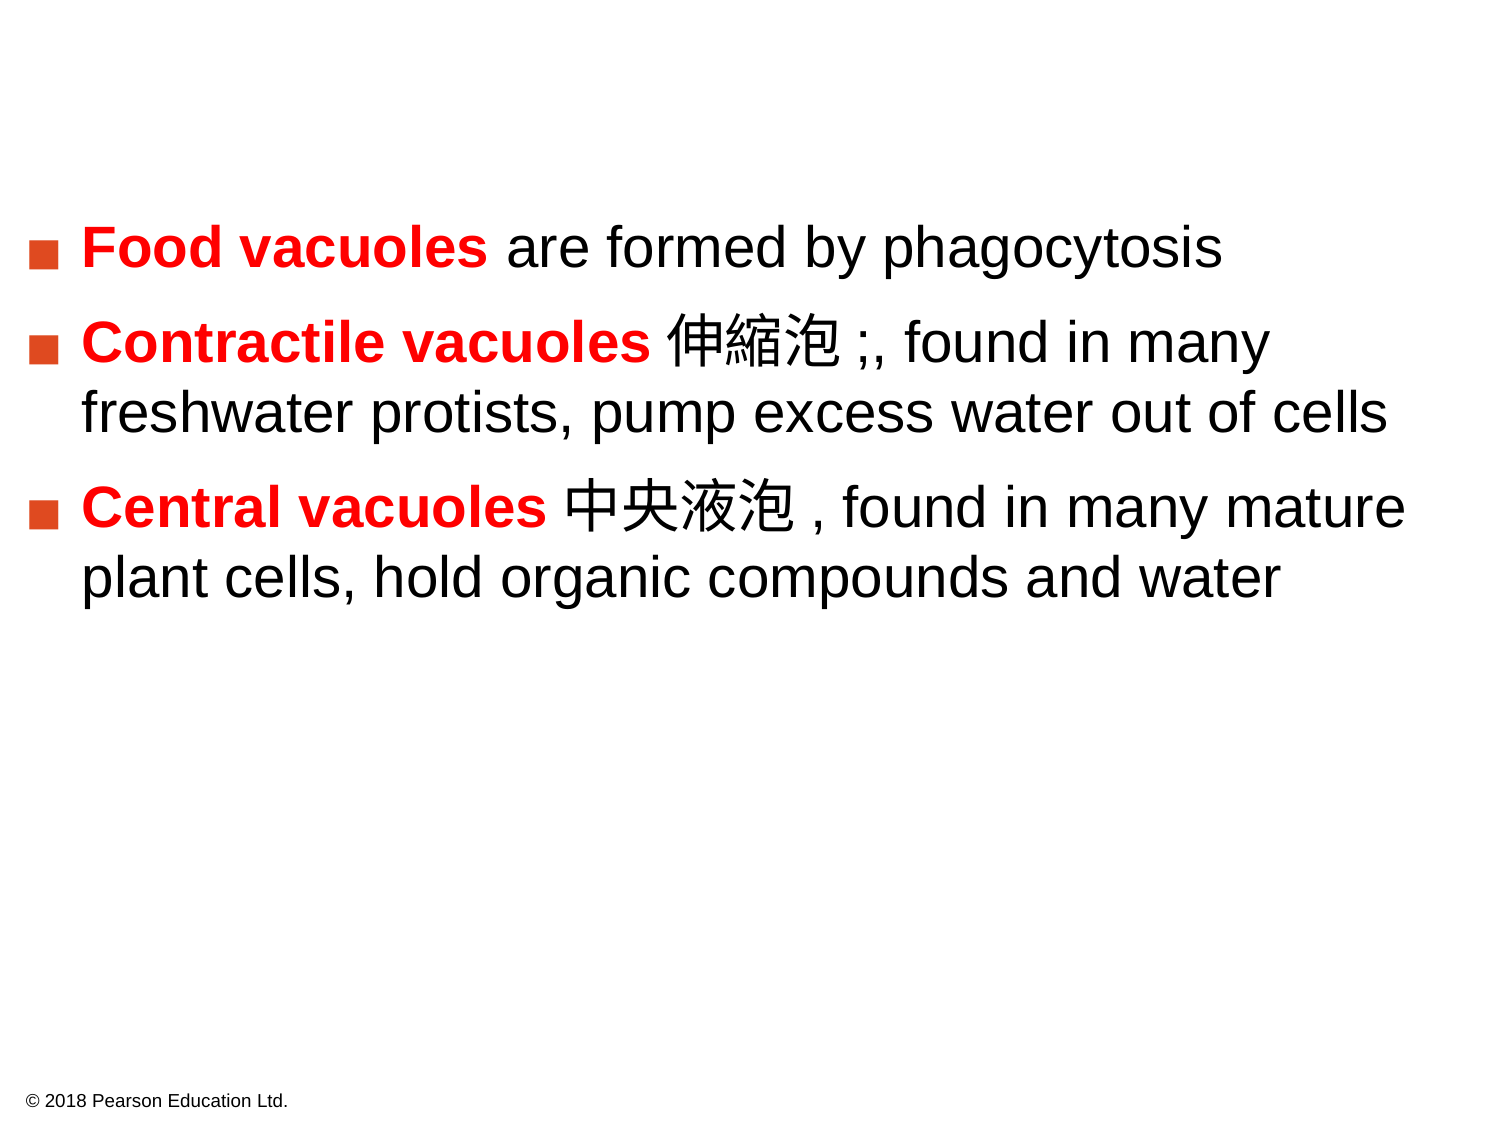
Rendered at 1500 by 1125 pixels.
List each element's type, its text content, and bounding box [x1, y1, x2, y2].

footer © 2018 Pearson Education Ltd. [10, 1080, 518, 1119]
list Food vacuoles are formed by phagocytosis Contractile vacuoles伸縮泡;, found in many freshwater protists, pump excess water out of cells Central vacuoles中央液泡, found in many mature plant cells, hold organic compounds and water [24, 208, 1475, 1065]
